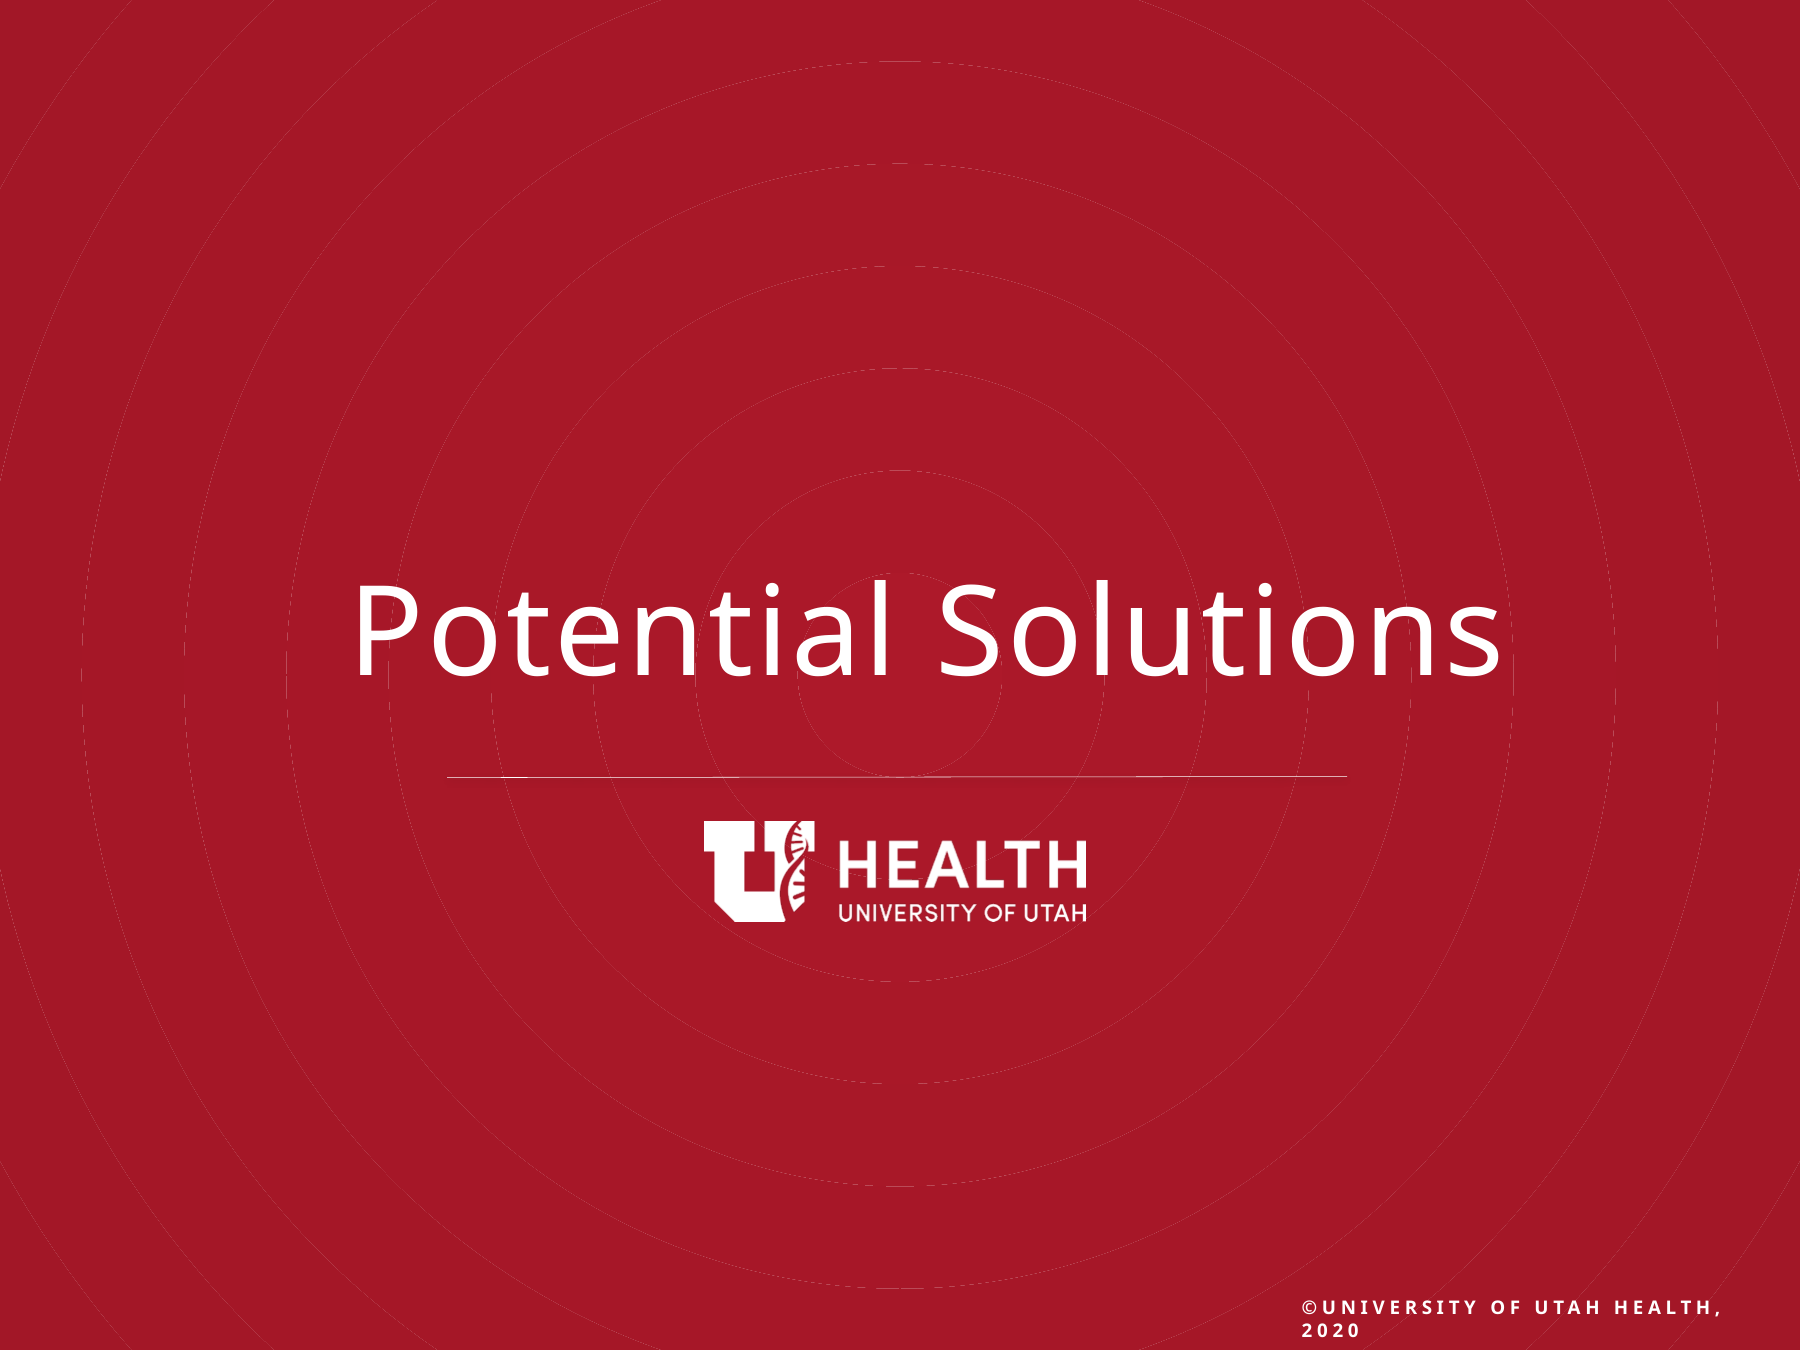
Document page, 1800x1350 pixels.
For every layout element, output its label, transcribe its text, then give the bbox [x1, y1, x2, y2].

list Potential Solutions [165, 543, 1690, 751]
picture [704, 821, 1086, 922]
